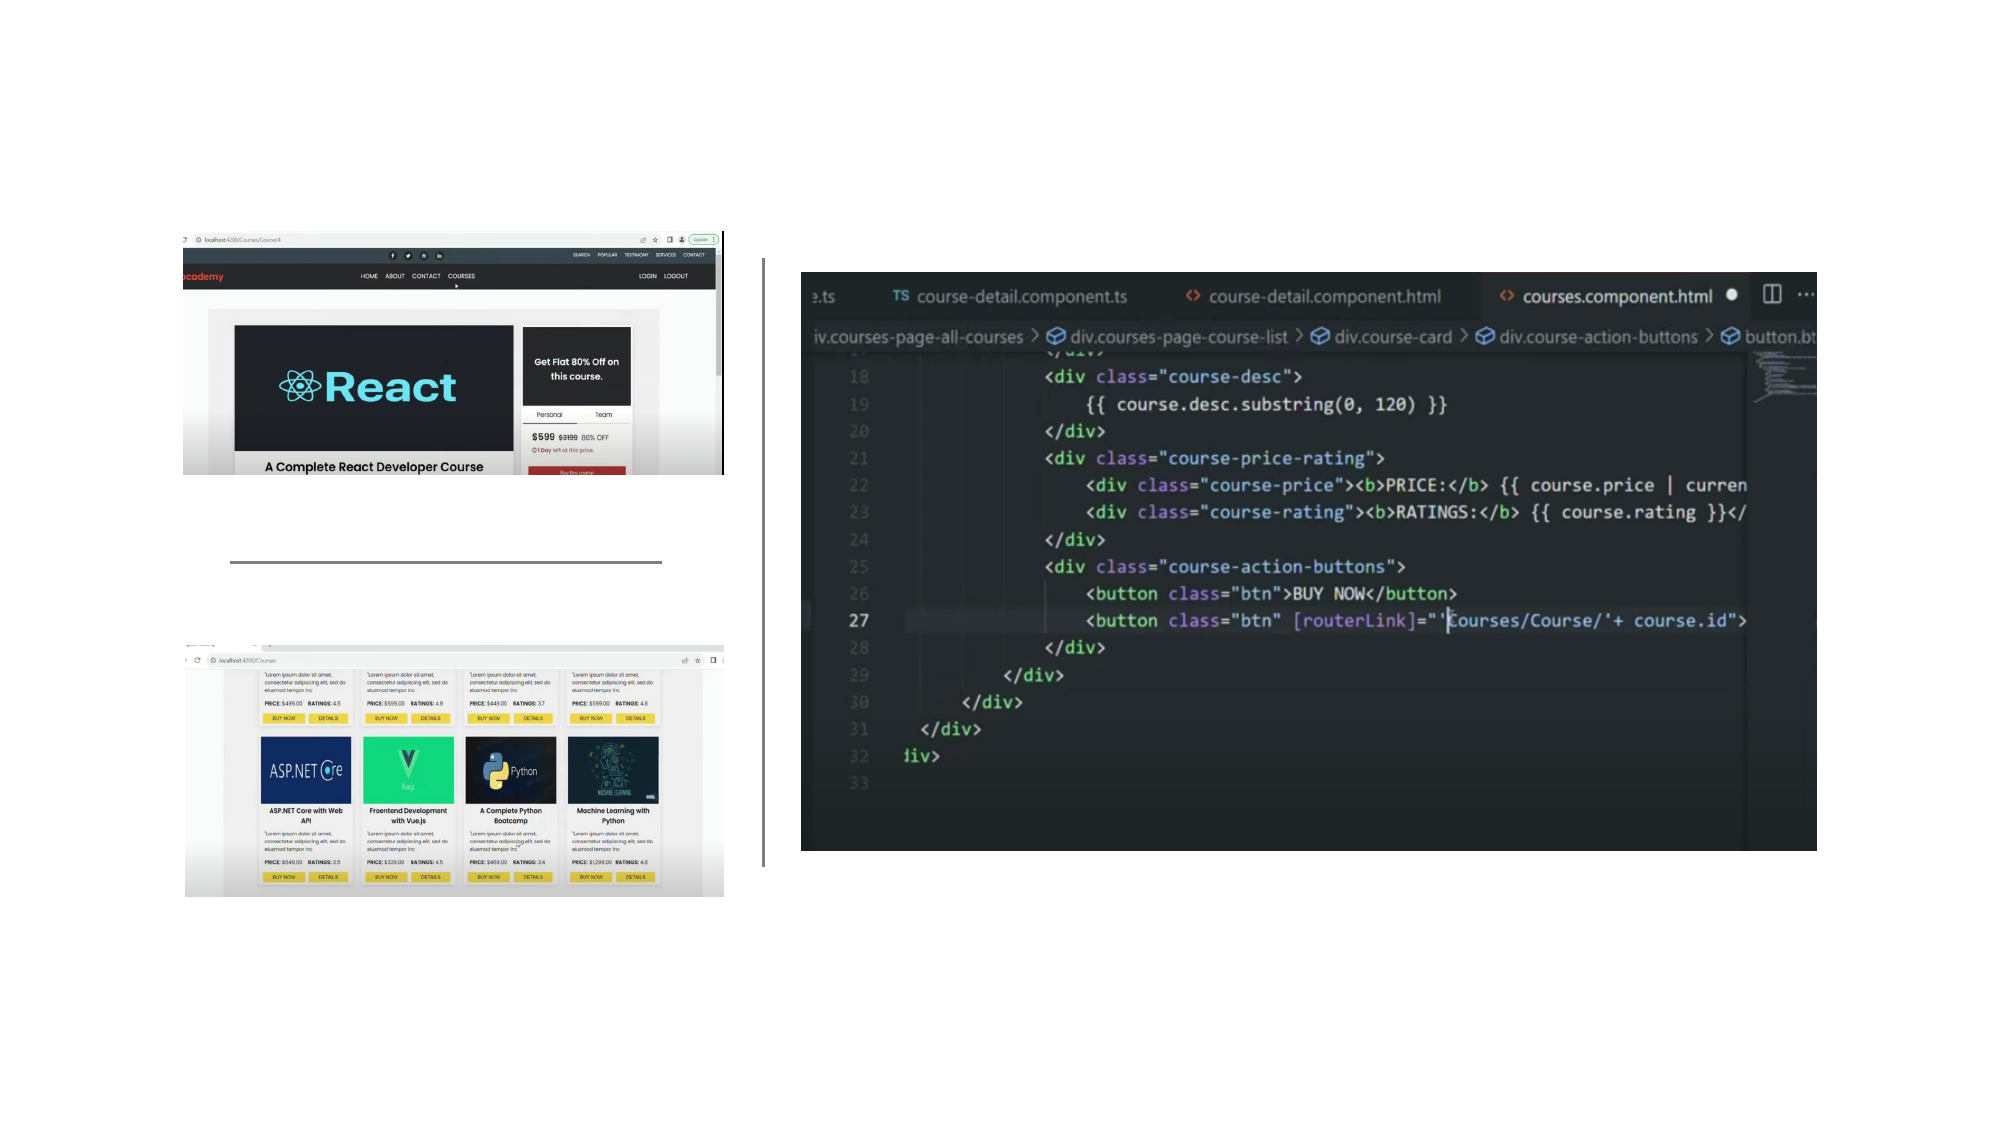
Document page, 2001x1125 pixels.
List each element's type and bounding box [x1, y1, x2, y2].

picture [185, 645, 724, 897]
picture [182, 231, 724, 476]
picture [801, 272, 1817, 852]
